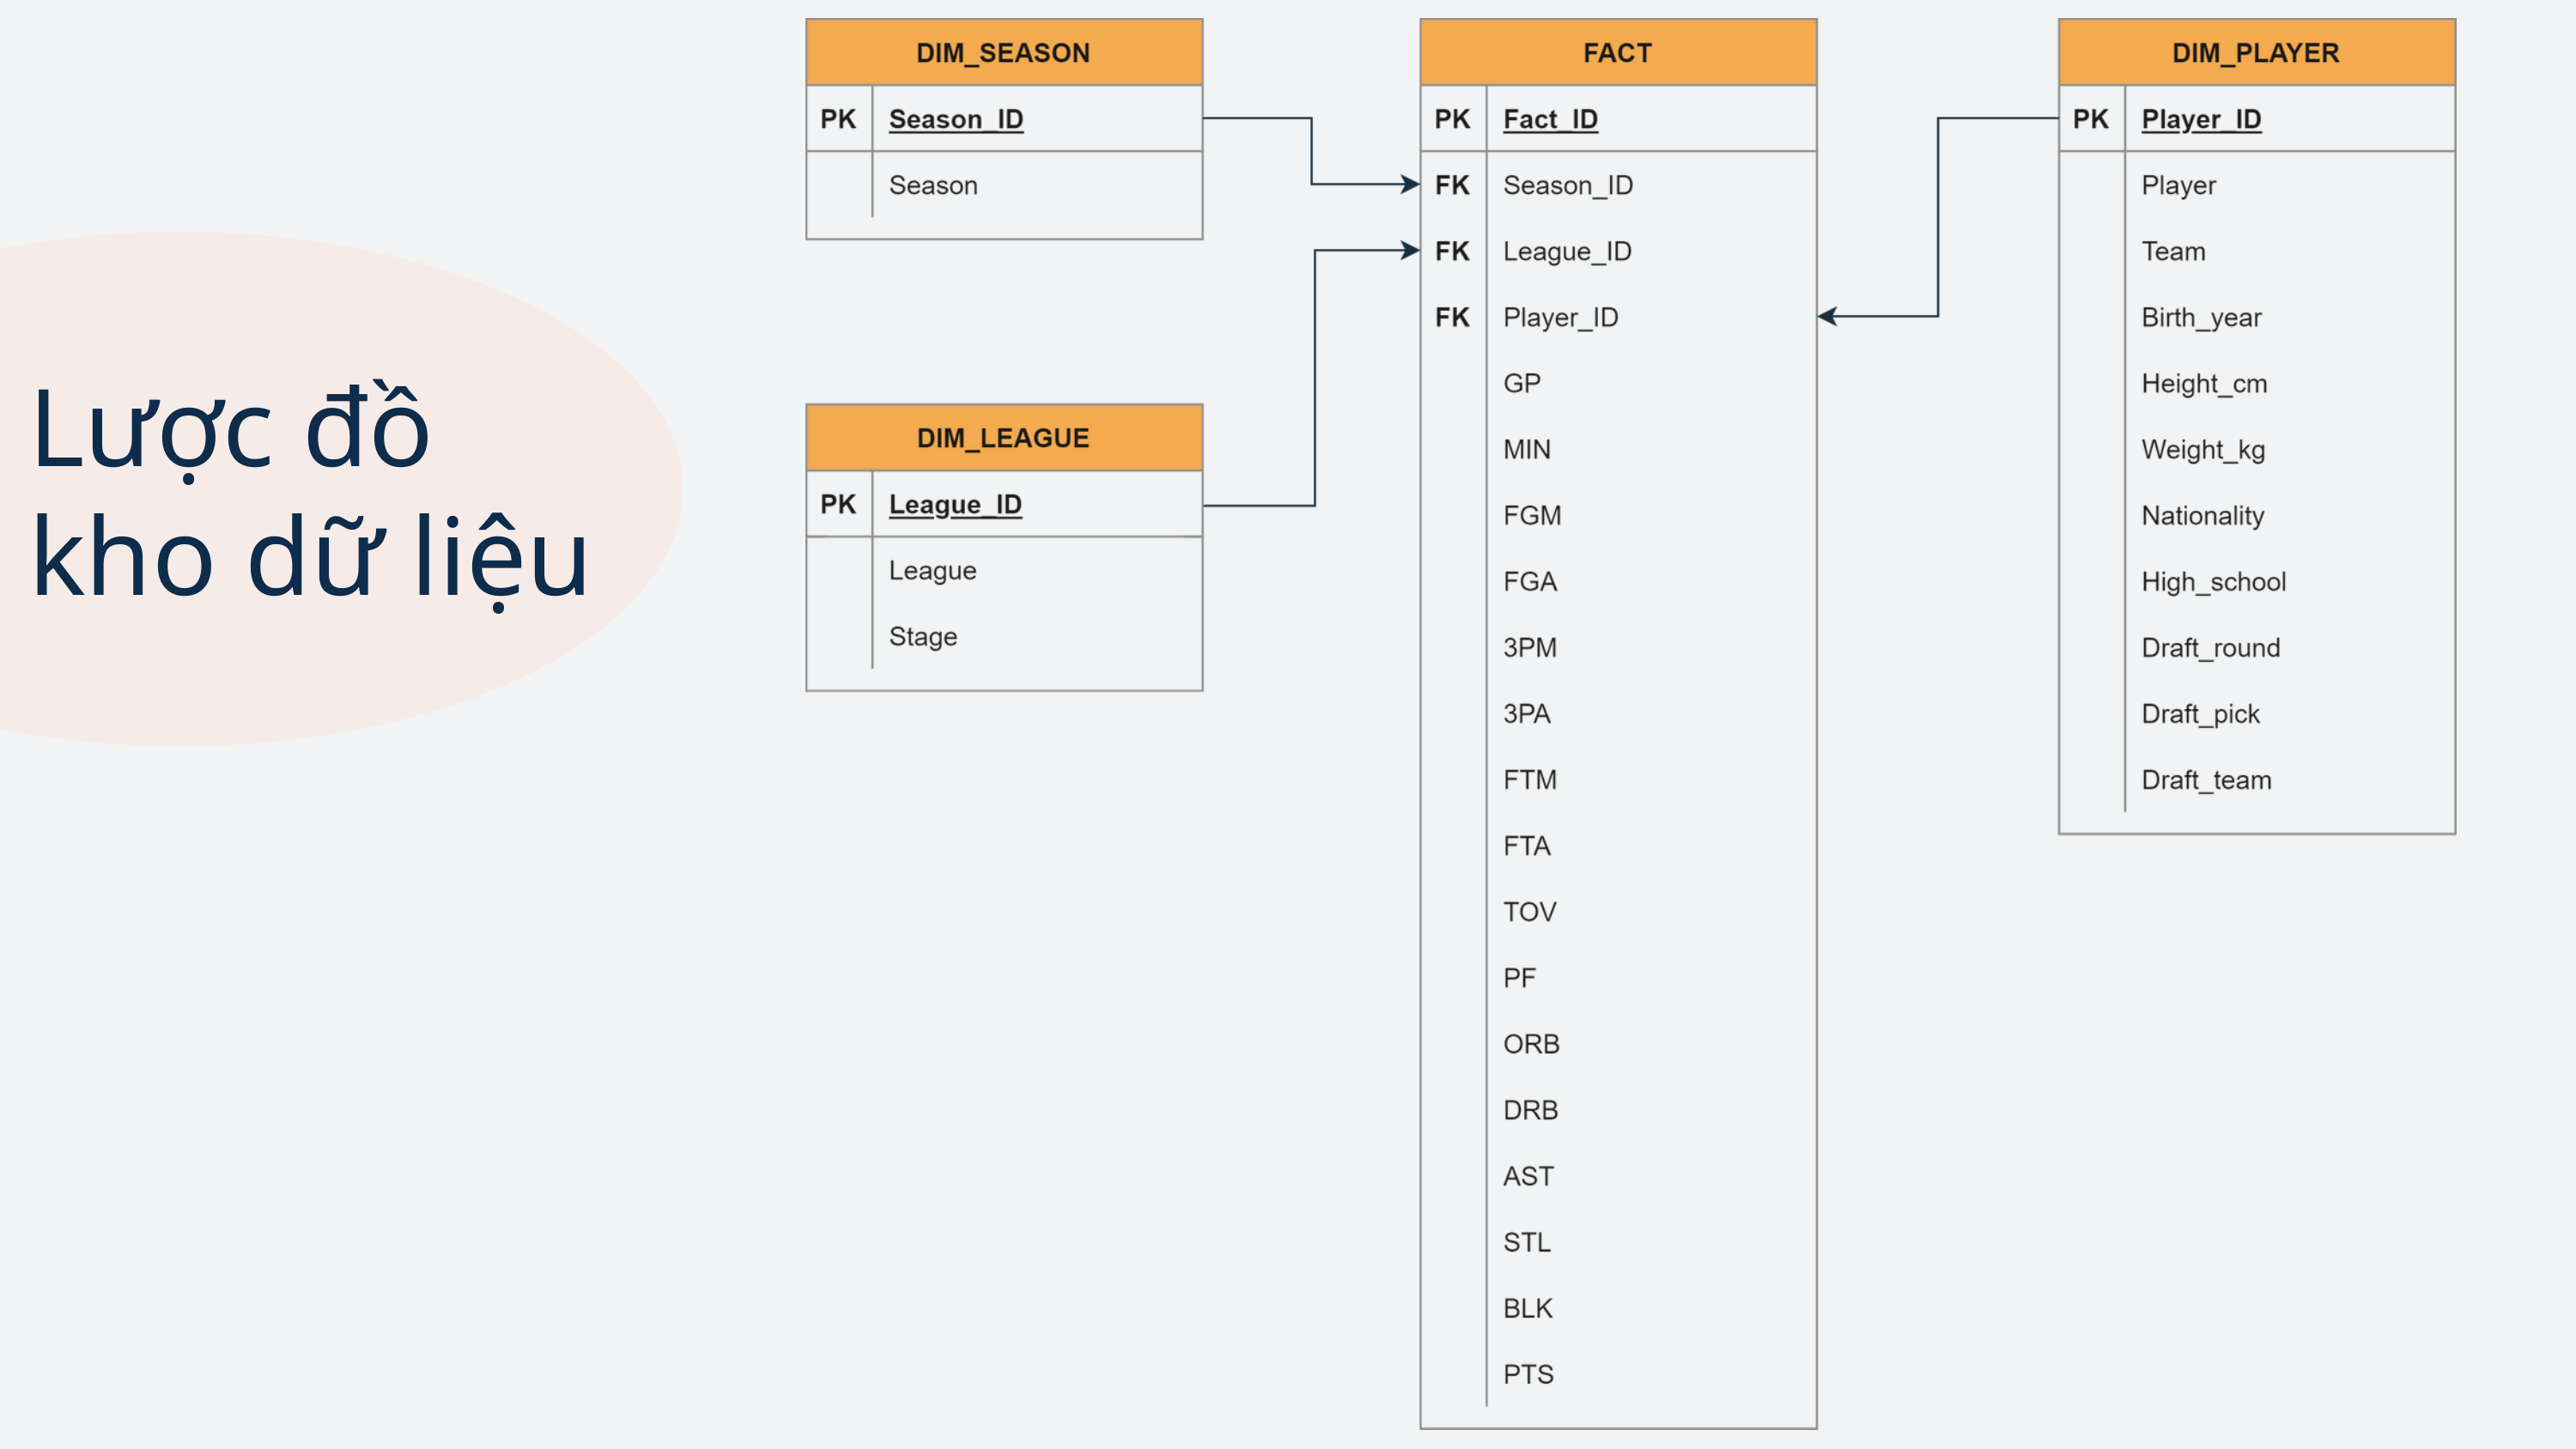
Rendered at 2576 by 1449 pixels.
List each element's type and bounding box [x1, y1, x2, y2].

picture [805, 18, 2457, 1430]
text_box [0, 231, 686, 747]
